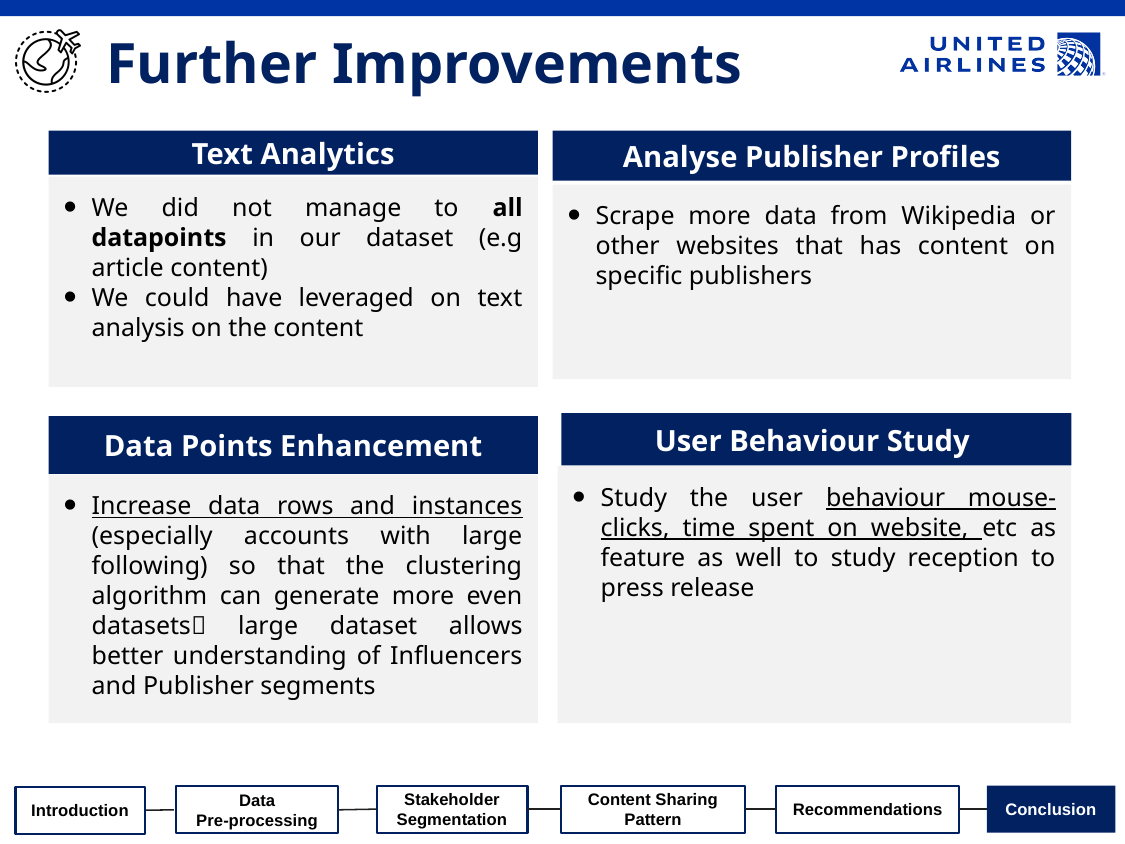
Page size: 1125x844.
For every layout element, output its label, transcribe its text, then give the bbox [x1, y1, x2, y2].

text_box Further Improvements [97, 24, 890, 102]
picture [15, 28, 81, 94]
text_box We did not manage to all datapoints in our dataset (e.g article content) We could have leveraged on text analysis on the content [48, 177, 538, 387]
text_box Text Analytics [47, 129, 540, 177]
picture [875, 17, 1125, 99]
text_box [557, 412, 1072, 724]
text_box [48, 415, 539, 724]
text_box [552, 130, 1072, 380]
